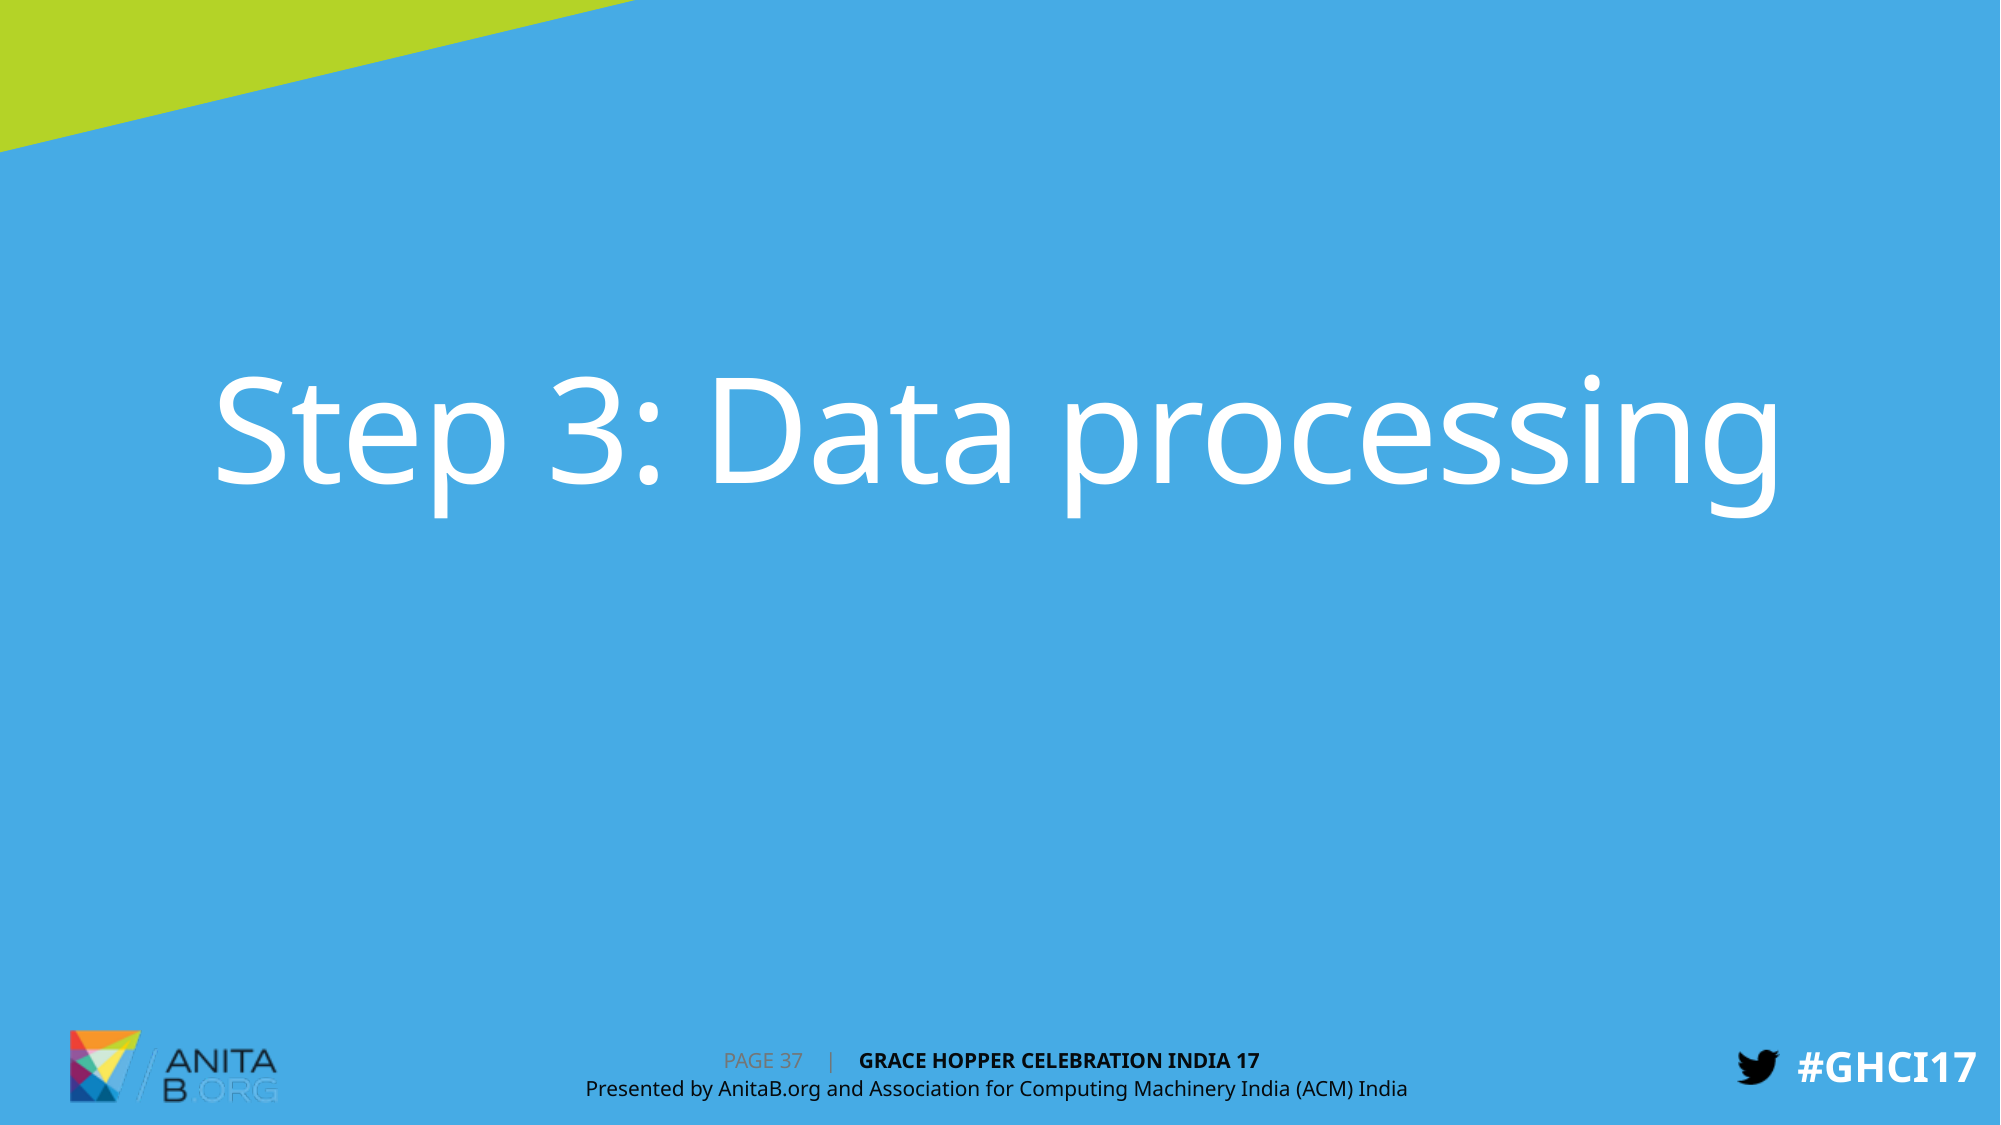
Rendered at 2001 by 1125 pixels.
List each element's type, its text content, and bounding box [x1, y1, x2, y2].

picture [1737, 1046, 1780, 1089]
picture [70, 1030, 278, 1103]
title Step 3: Data processing [44, 341, 1956, 532]
